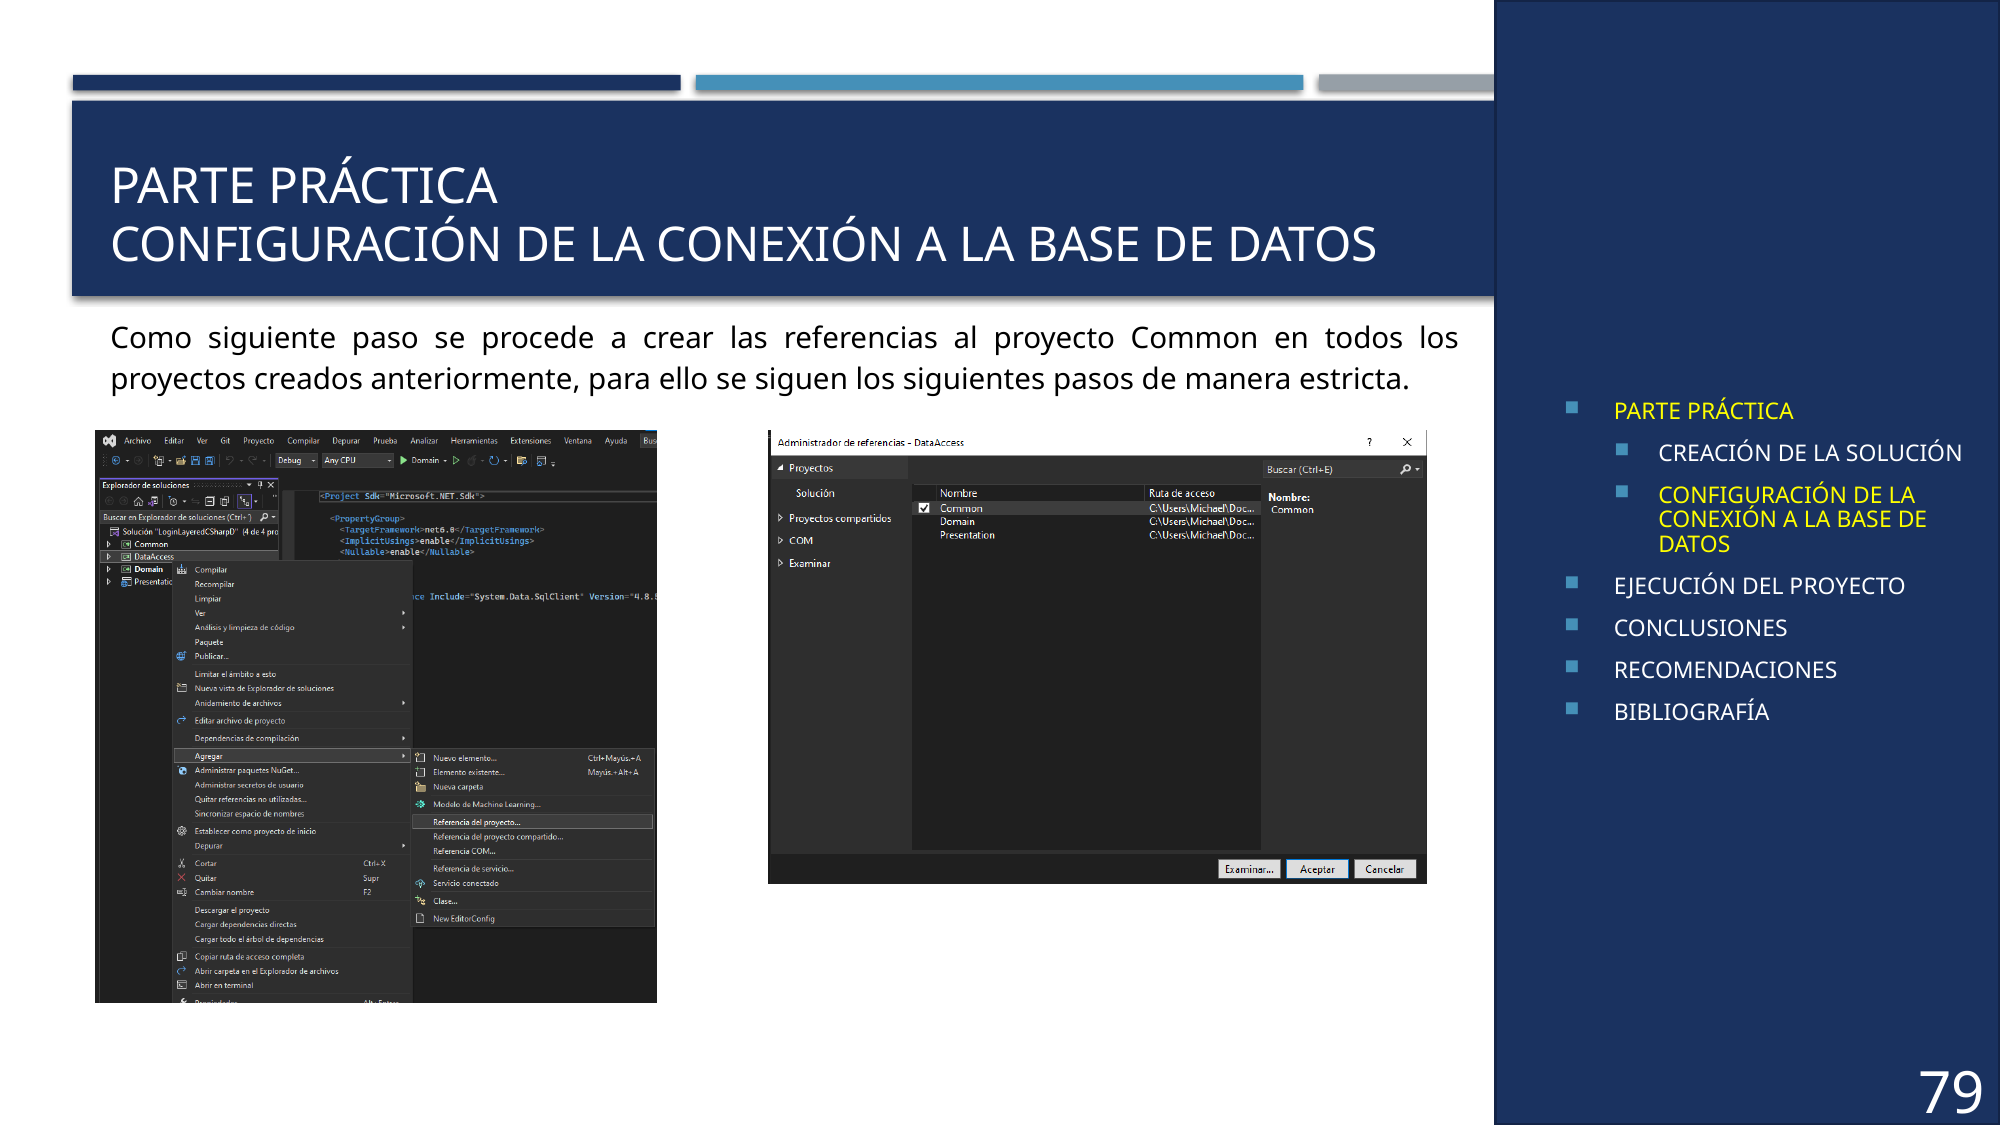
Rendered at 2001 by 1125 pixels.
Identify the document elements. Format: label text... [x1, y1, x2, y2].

title Parte práctica CONFIGURACIÓN DE LA CONEXIÓN A LA BASE DE DATOS [95, 112, 1494, 279]
slide_number 79 [1827, 1065, 2000, 1125]
picture [94, 429, 658, 1004]
picture [767, 429, 1428, 884]
list Como siguiente paso se procede a crear las referencias al proyecto Common en todos los proyectos creados anteriormente, para ello se siguen los siguientes pasos de manera estricta. [95, 301, 1475, 409]
text_box PARTE PRÁCTICA CREACIÓN DE LA SOLUCIÓN CONFIGURACIÓN DE LA CONEXIÓN A LA BASE DE DATOS EJECUCIÓN DEL PROYECTO CONCLUSIONES RECOMENDACIONES BIBLIOGRAFÍA [1494, 0, 2000, 1125]
